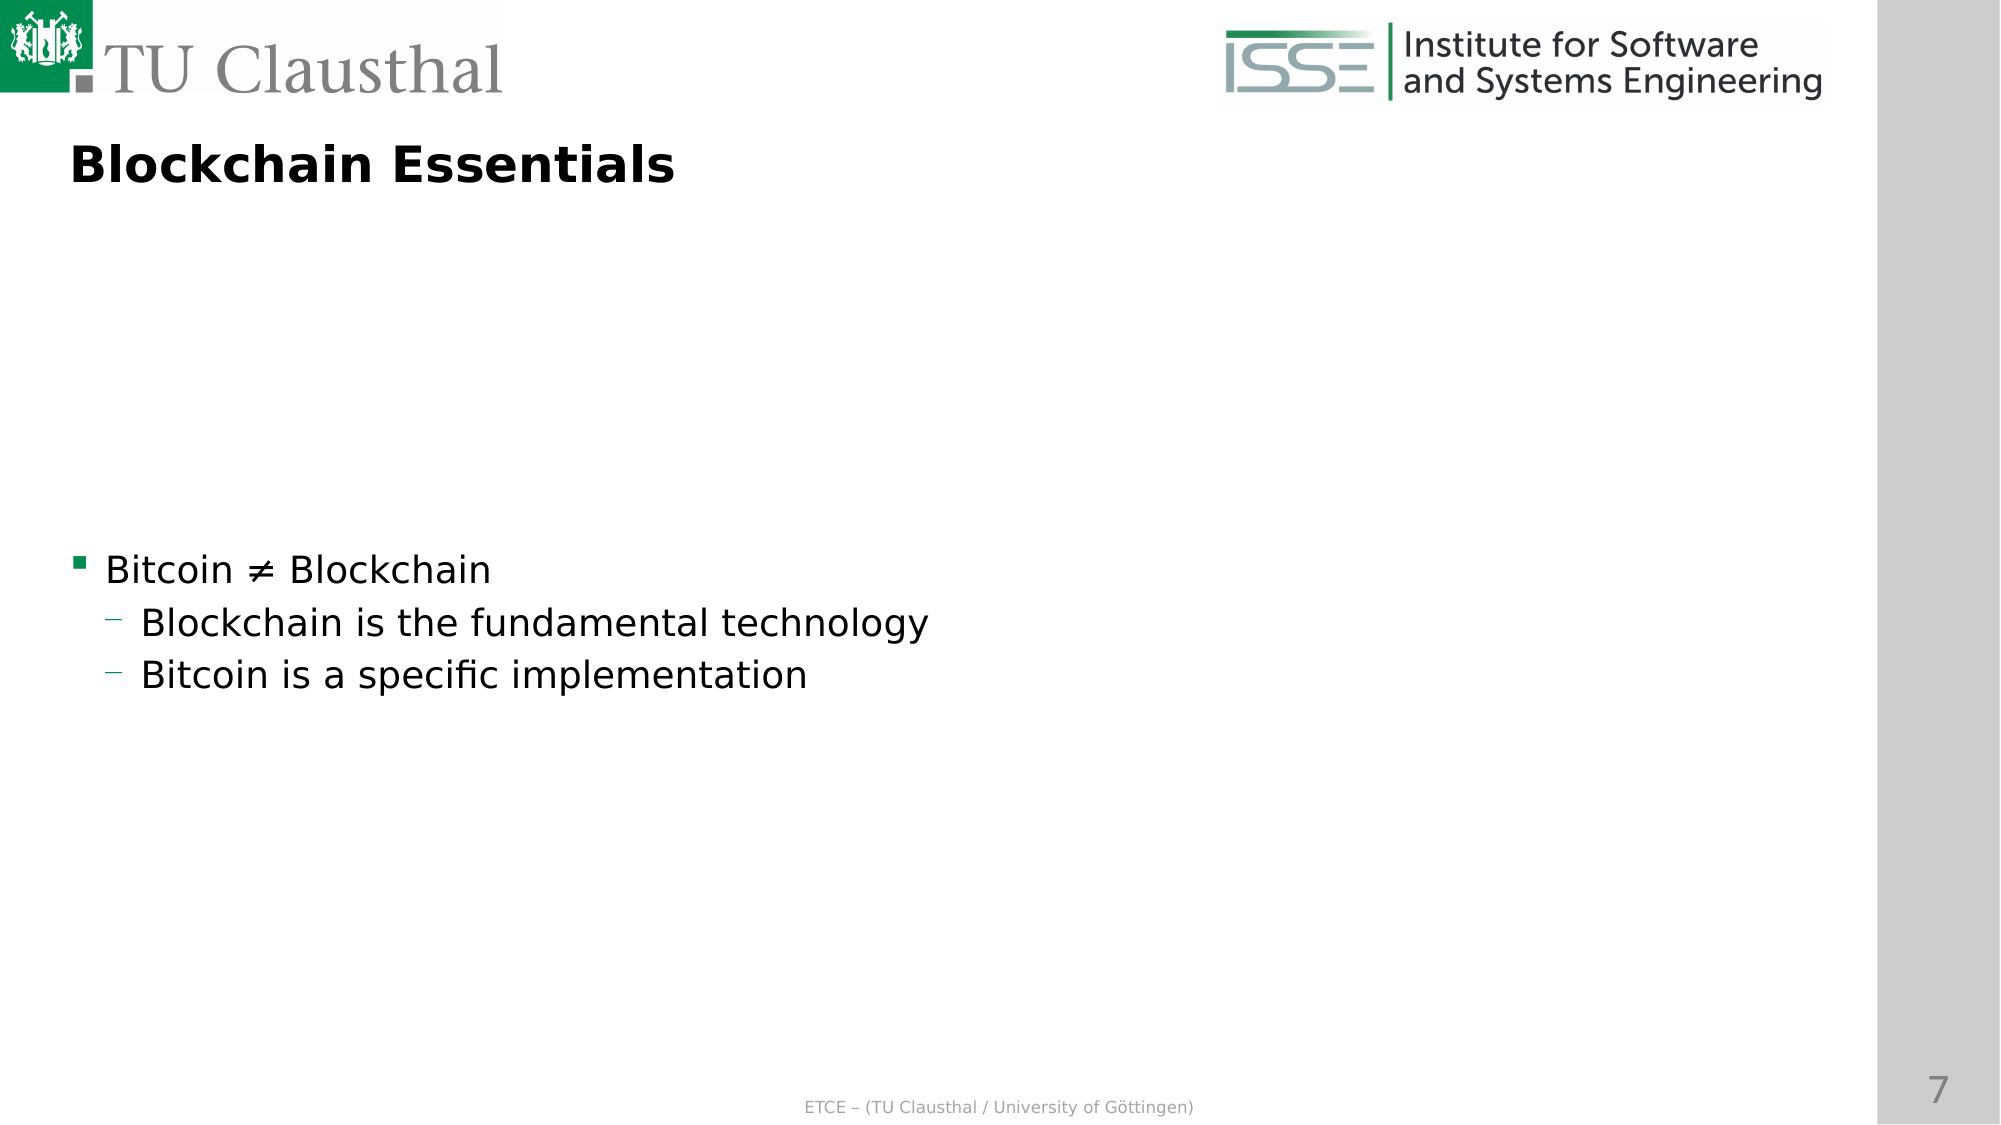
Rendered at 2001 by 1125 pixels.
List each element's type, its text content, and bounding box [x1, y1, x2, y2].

picture [0, 0, 502, 93]
text_box Bitcoin ≠ Blockchain Blockchain is the fundamental technology Bitcoin is a specific implementation [54, 208, 1819, 1035]
picture [1218, 22, 1827, 107]
text_box Blockchain Essentials [54, 125, 1819, 208]
